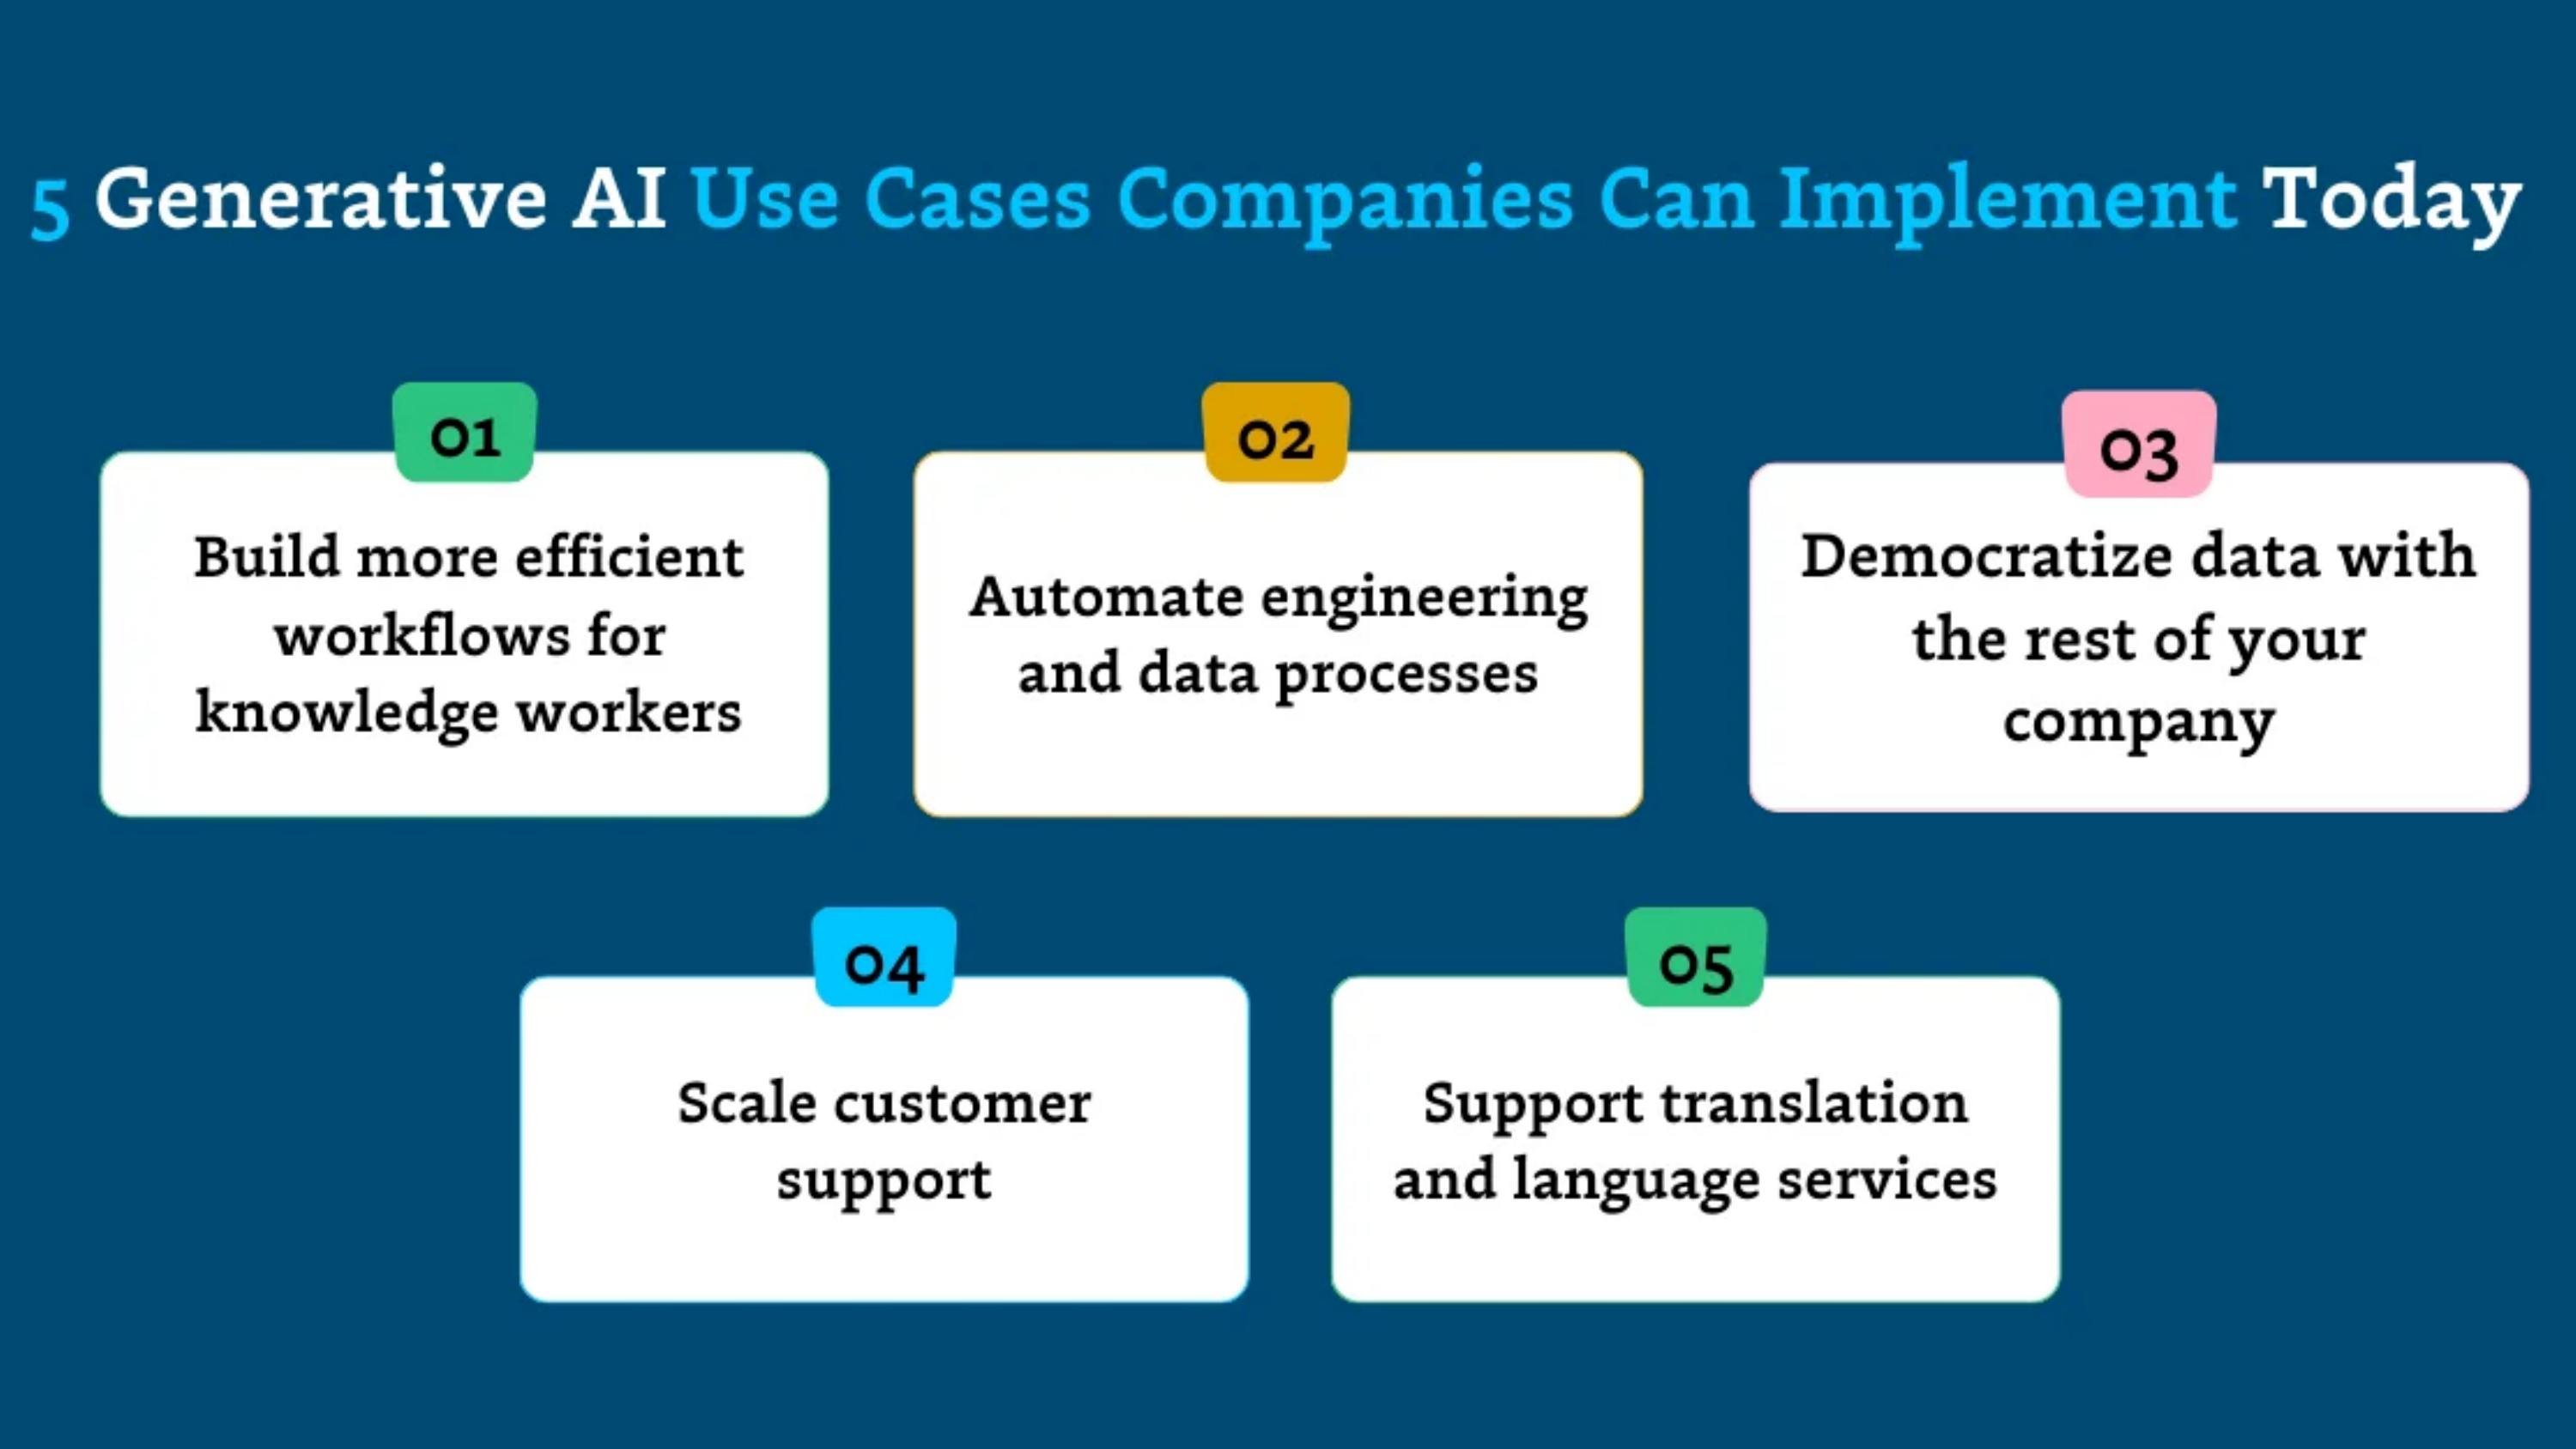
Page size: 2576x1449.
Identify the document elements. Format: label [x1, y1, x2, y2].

text_box [0, 0, 2576, 1449]
